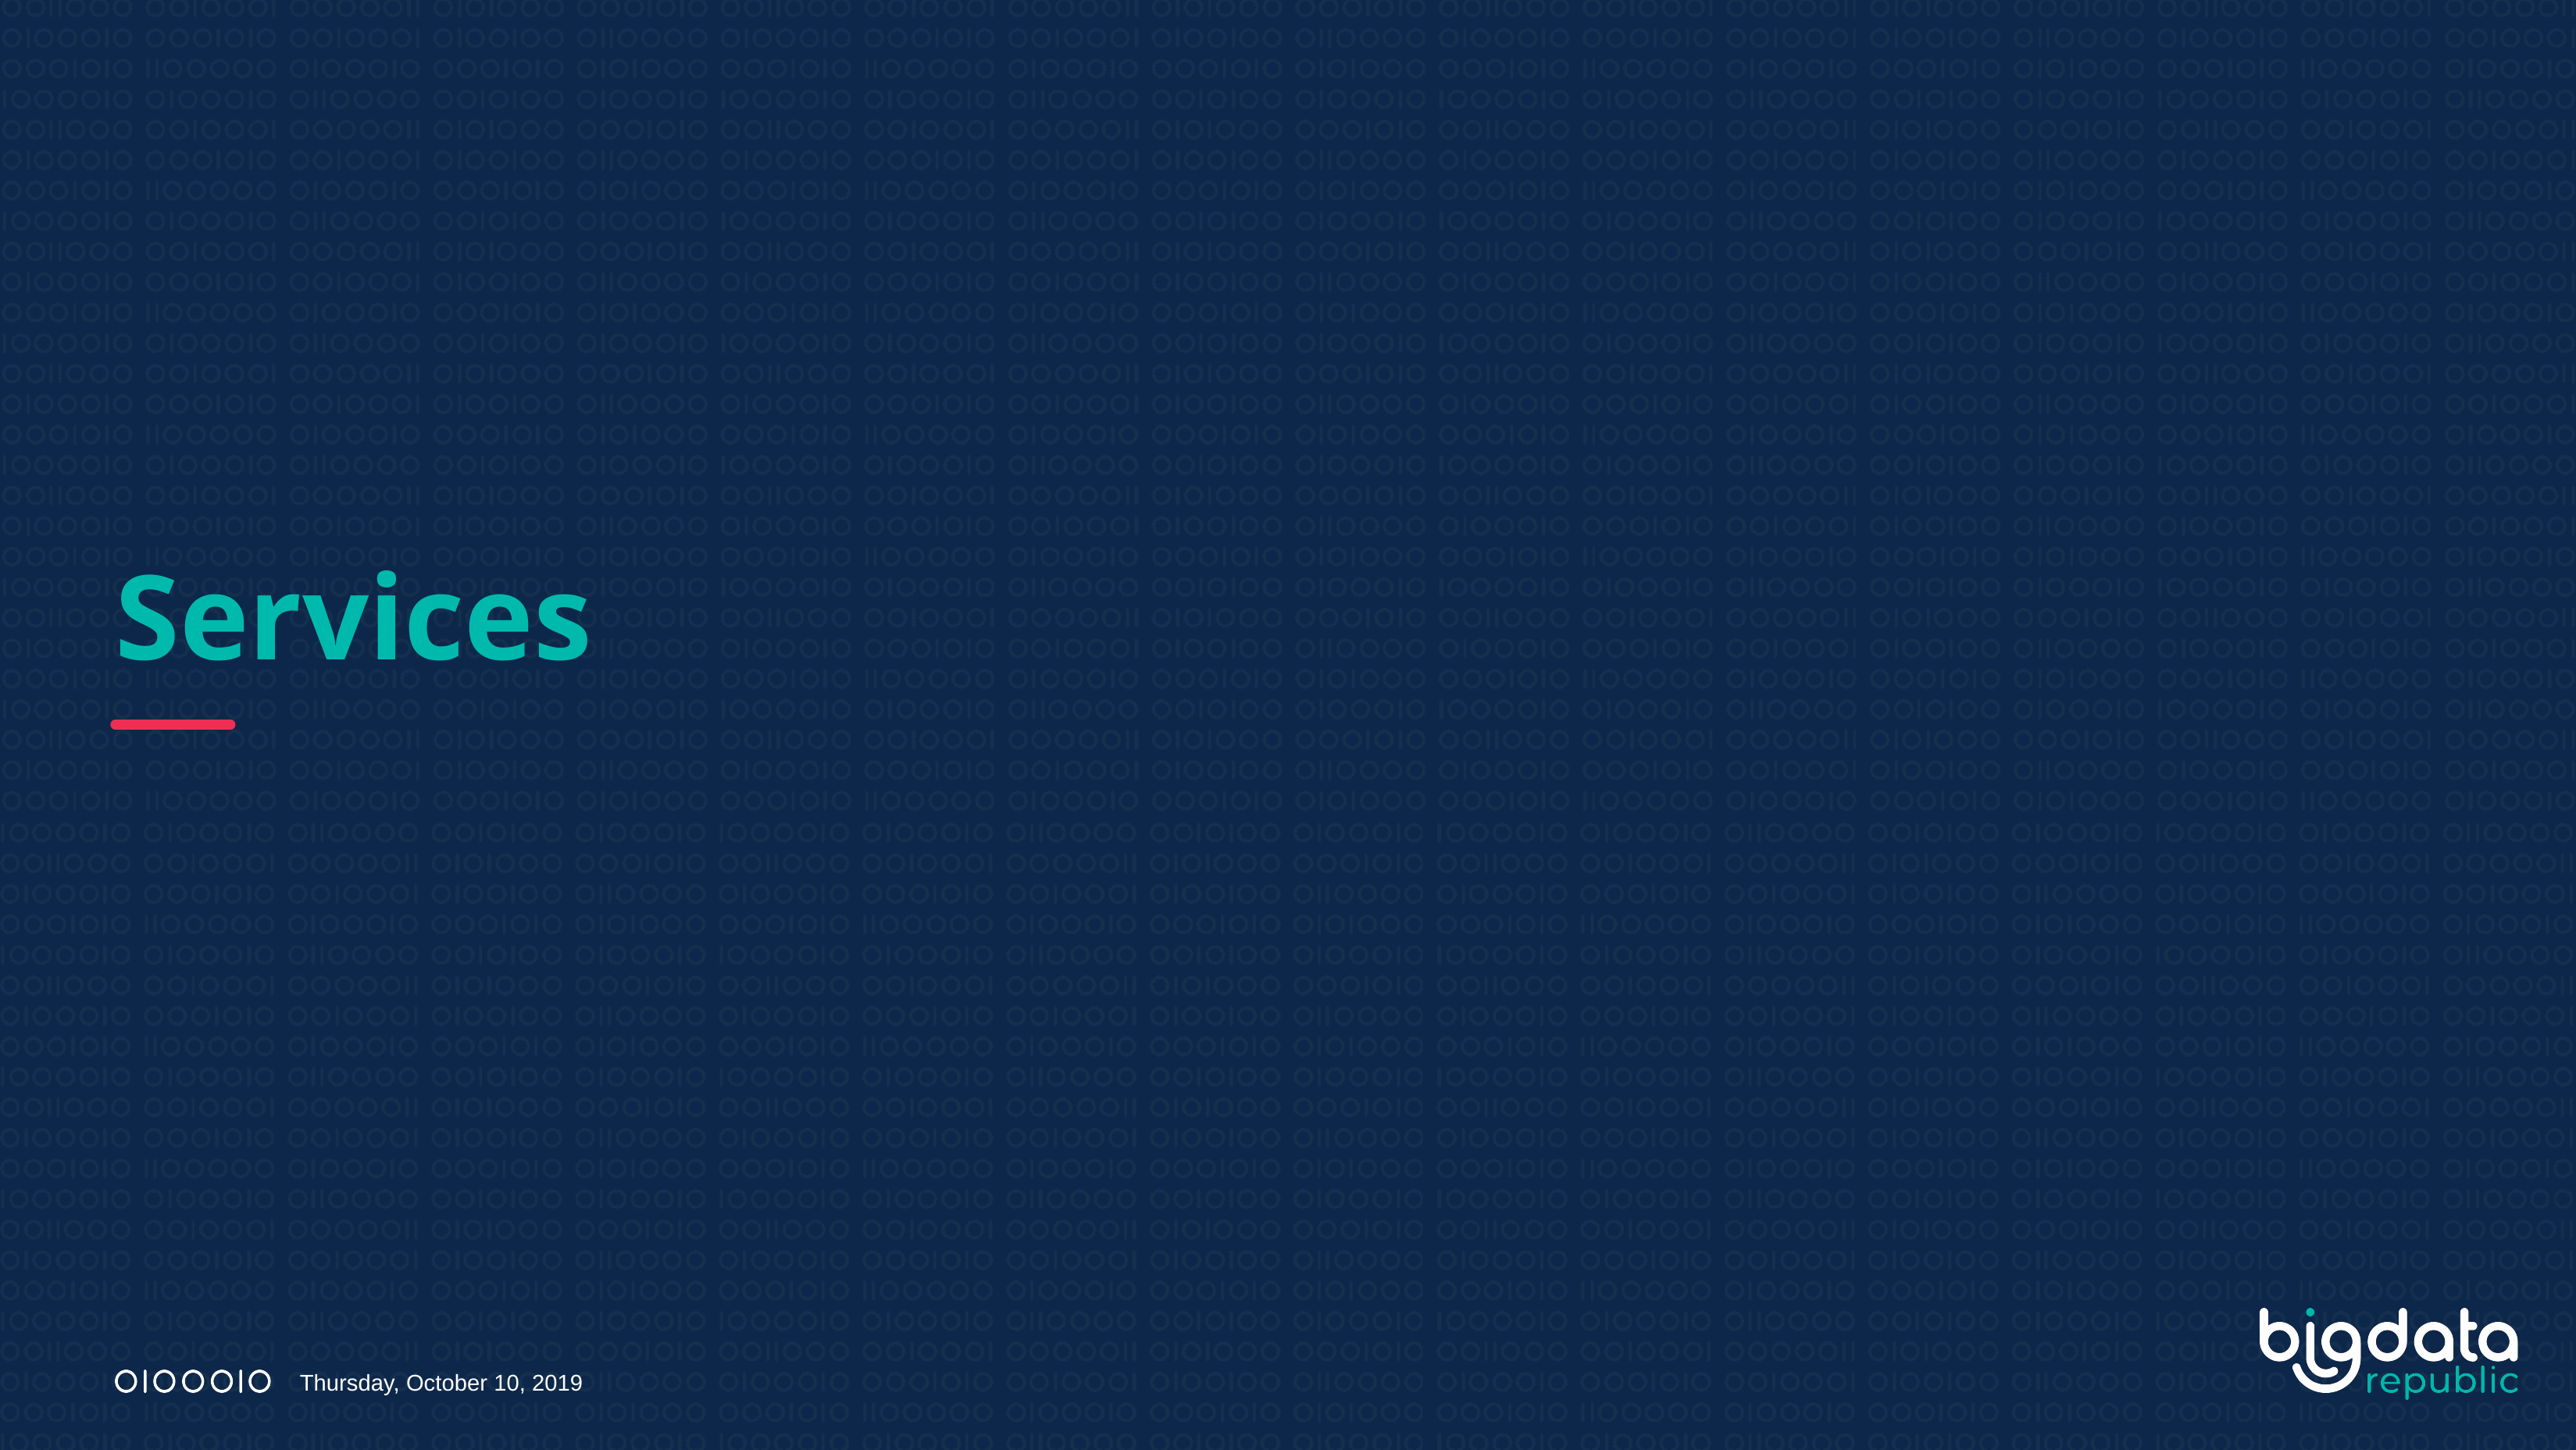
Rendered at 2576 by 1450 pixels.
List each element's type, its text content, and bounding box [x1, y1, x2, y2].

picture [0, 0, 2576, 1450]
title Services [115, 441, 2461, 684]
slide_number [299, 1359, 1684, 1405]
